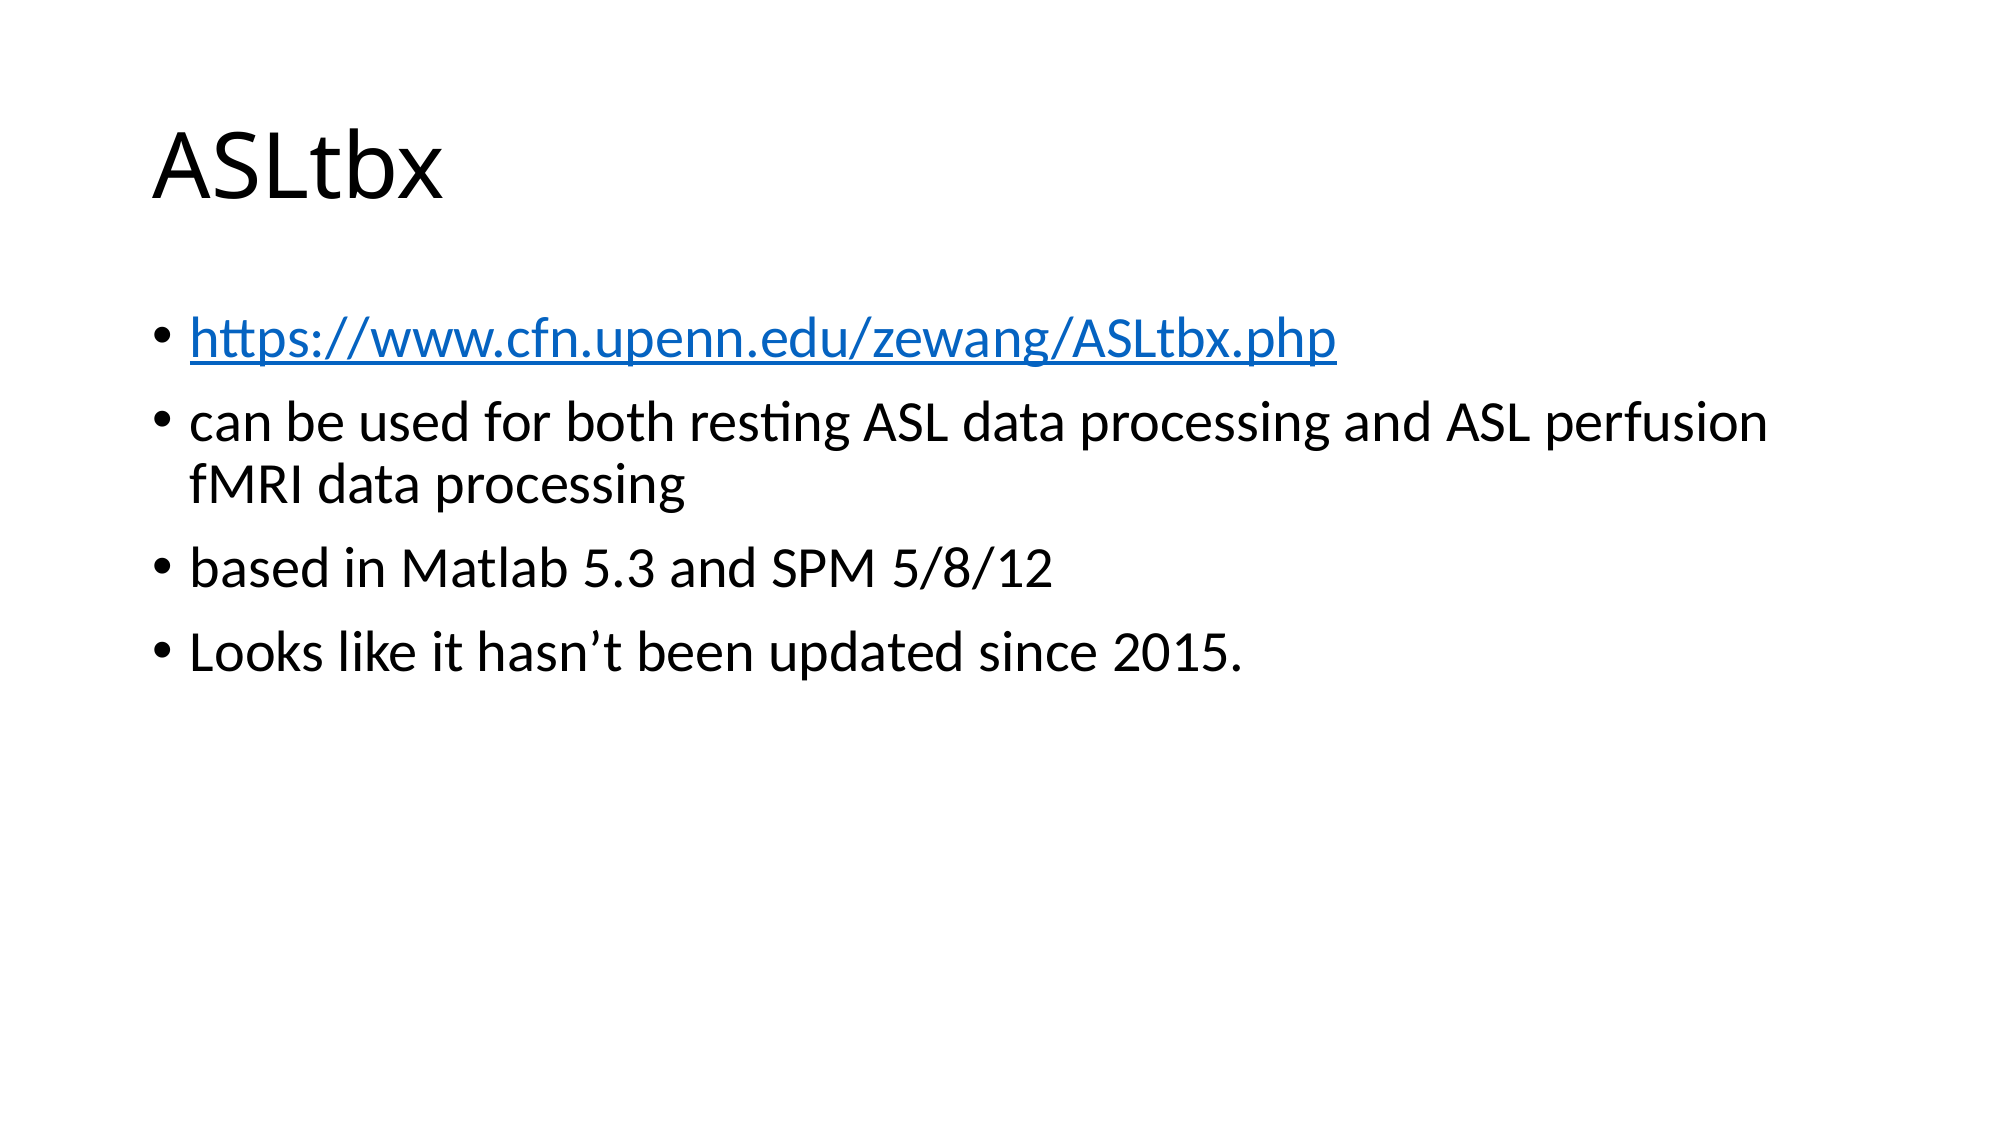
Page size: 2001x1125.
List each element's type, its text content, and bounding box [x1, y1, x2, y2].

title ASLtbx [137, 59, 1863, 278]
list https://www.cfn.upenn.edu/zewang/ASLtbx.php can be used for both resting ASL data processing and ASL perfusion fMRI data processing based in Matlab 5.3 and SPM 5/8/12 Looks like it hasn’t been updated since 2015. [137, 299, 1863, 1014]
